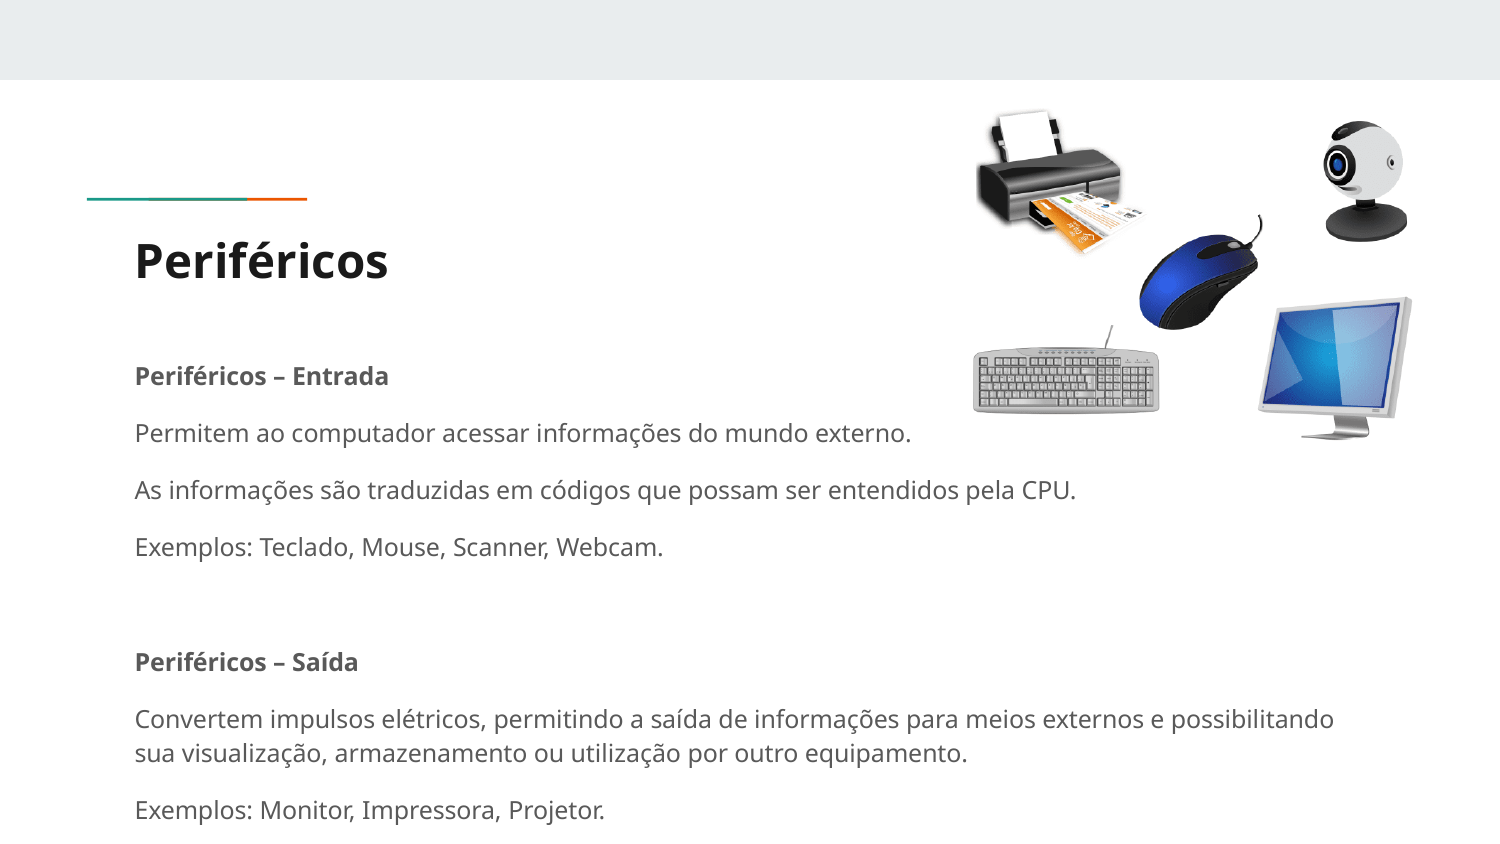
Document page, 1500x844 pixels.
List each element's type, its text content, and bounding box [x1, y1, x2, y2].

list Periféricos – Entrada Permitem ao computador acessar informações do mundo externo. As informações são traduzidas em códigos que possam ser entendidos pela CPU. Exemplos: Teclado, Mouse, Scanner, Webcam. Periféricos – Saída Convertem impulsos elétricos, permitindo a saída de informações para meios externos e possibilitando sua visualização, armazenamento ou utilização por outro equipamento. Exemplos: Monitor, Impressora, Projetor. [119, 341, 1381, 844]
title Periféricos [119, 216, 932, 305]
picture [937, 87, 1449, 460]
